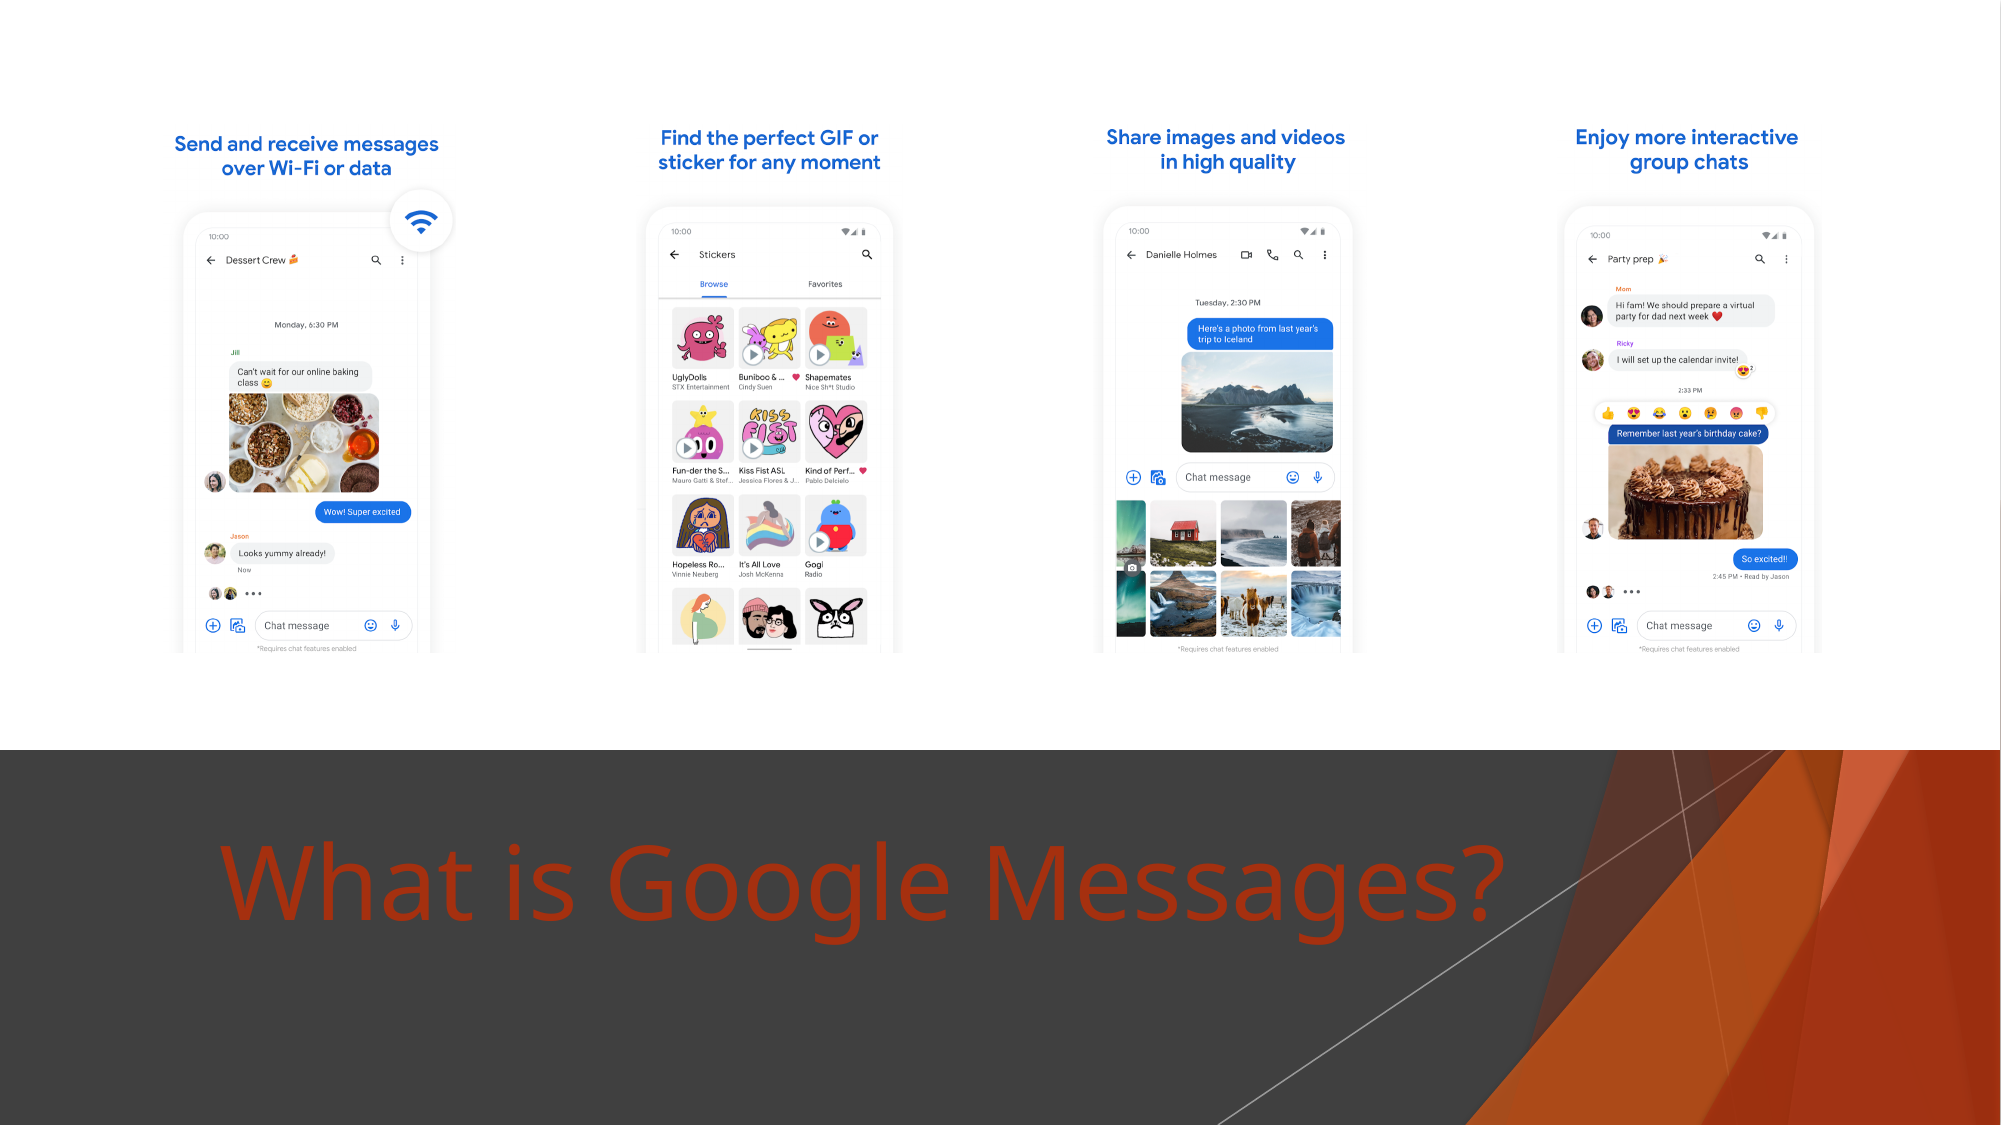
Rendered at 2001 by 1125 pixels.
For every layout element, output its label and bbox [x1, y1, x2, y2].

text_box [0, 0, 1214, 1125]
picture [162, 124, 456, 654]
text_box [1217, 0, 2000, 1125]
picture [1092, 124, 1367, 654]
picture [1557, 124, 1823, 654]
picture [635, 124, 904, 654]
